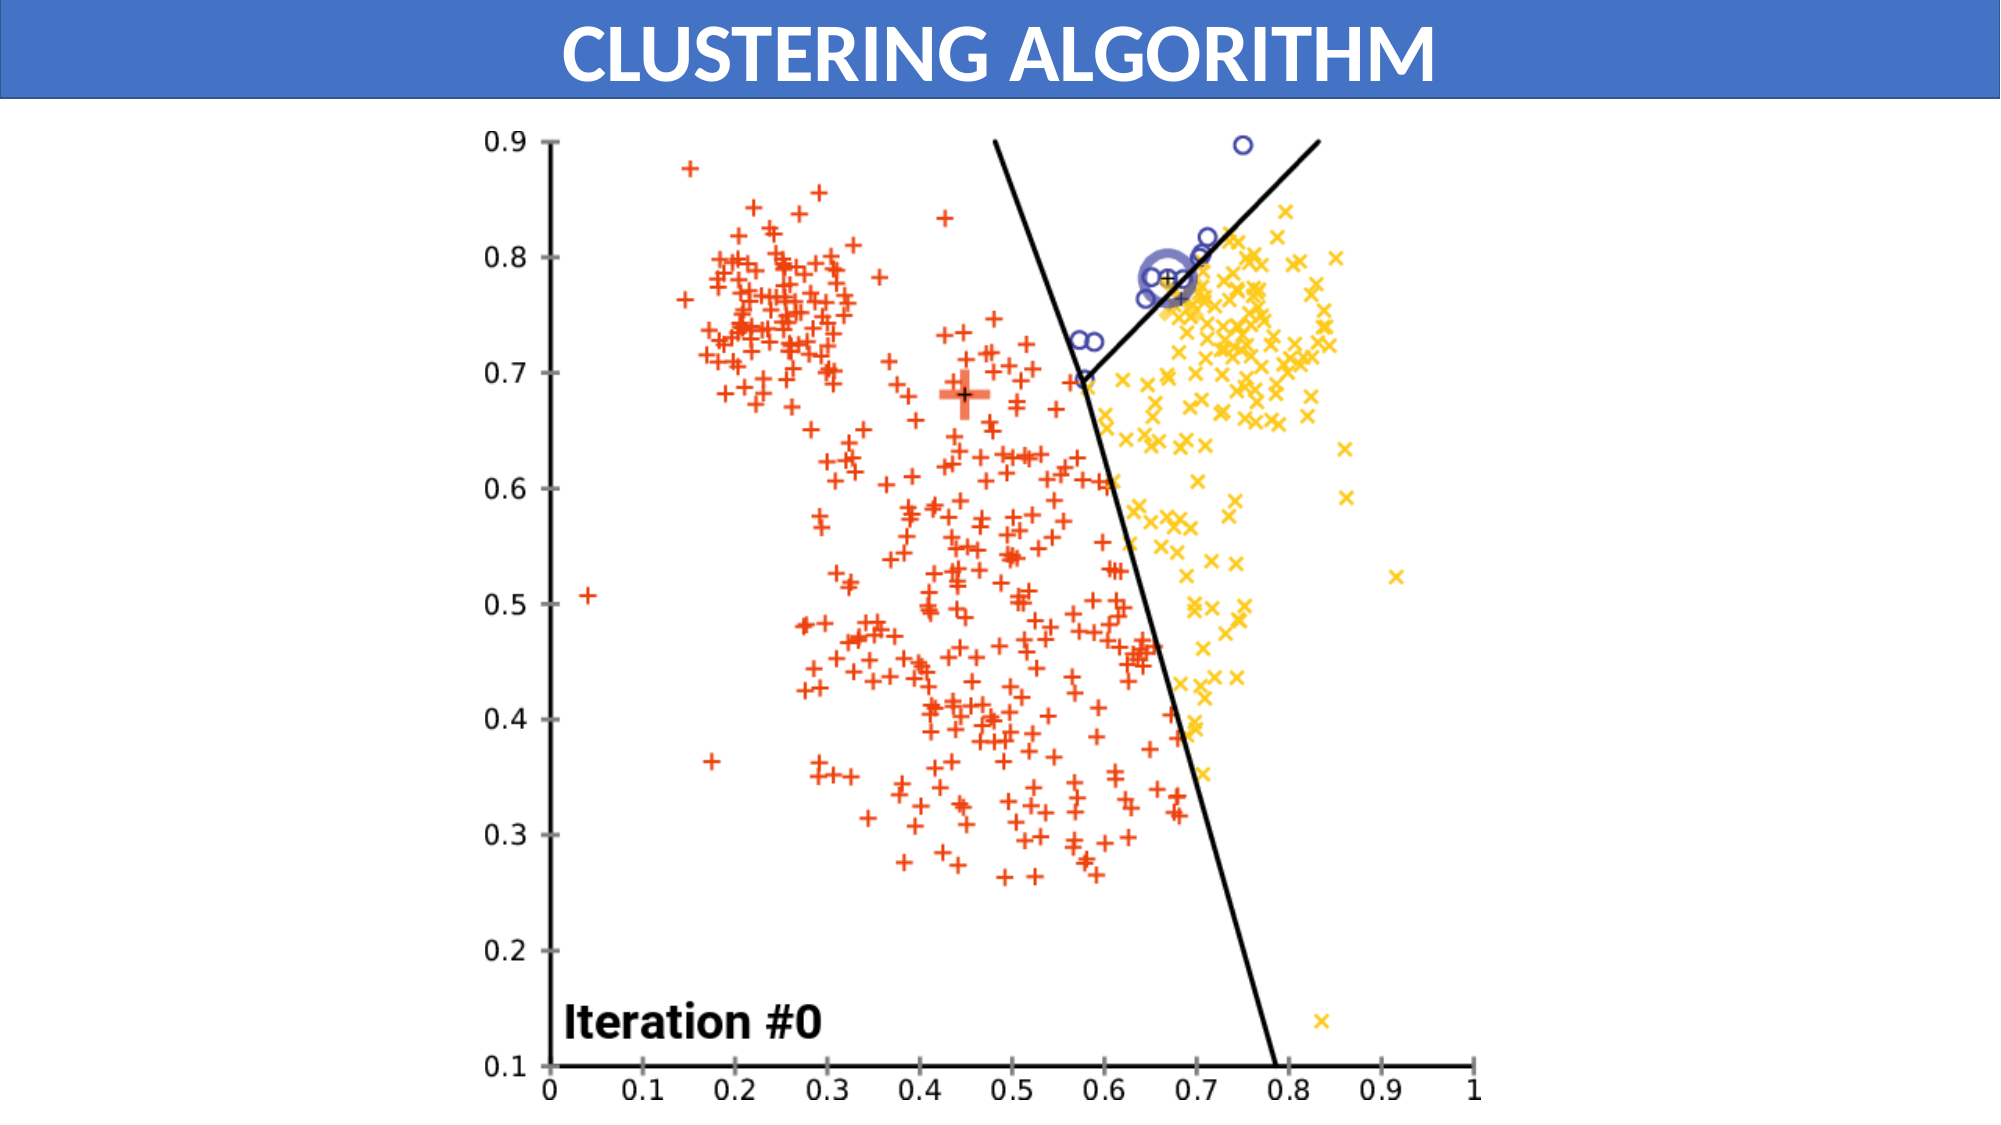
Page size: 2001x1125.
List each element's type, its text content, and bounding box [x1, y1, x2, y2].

text_box CLUSTERING ALGORITHM [0, 0, 2000, 99]
picture [485, 131, 1481, 1100]
